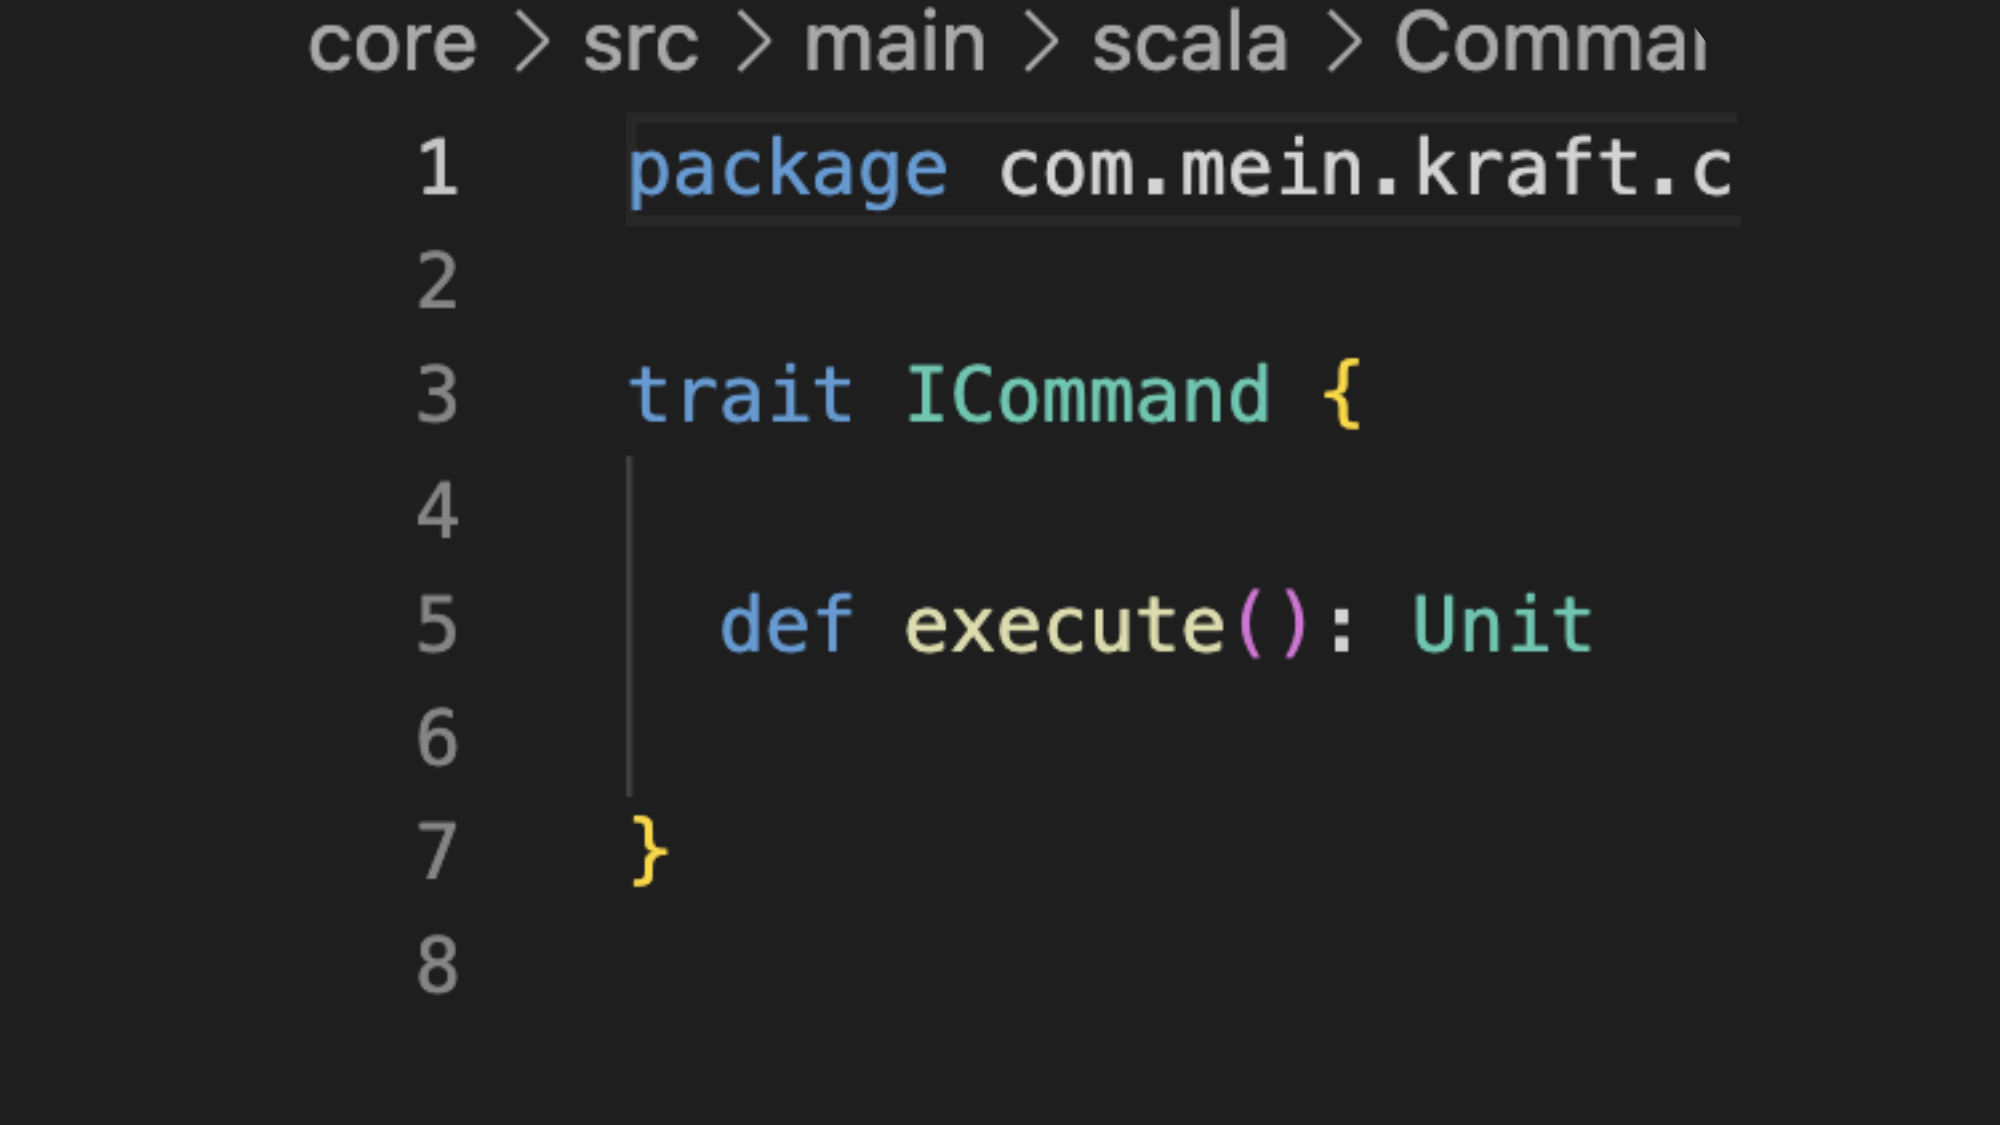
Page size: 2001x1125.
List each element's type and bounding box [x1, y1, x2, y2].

list [259, 0, 1741, 1125]
